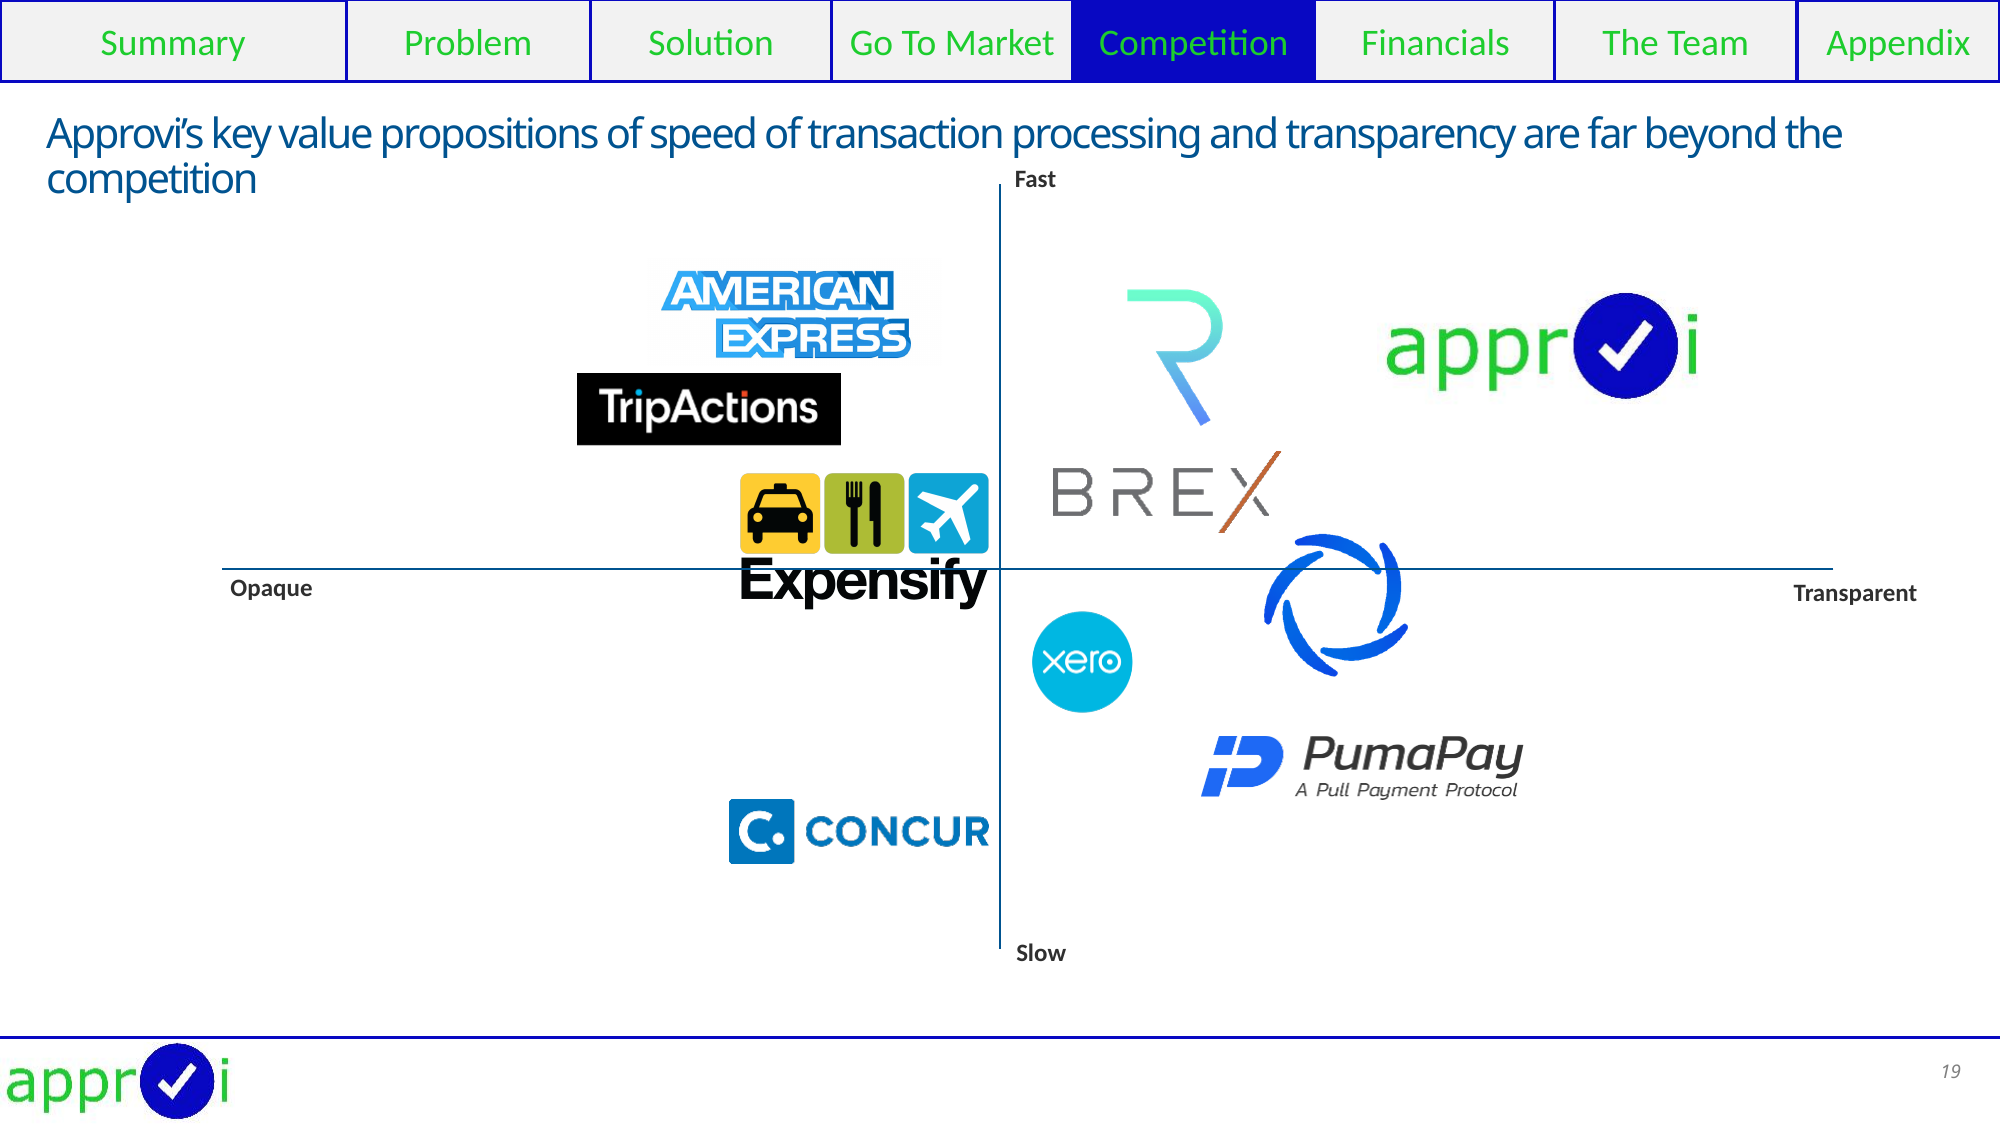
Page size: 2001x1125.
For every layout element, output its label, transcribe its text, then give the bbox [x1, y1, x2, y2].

picture [1048, 449, 1408, 568]
text_box Transparent [1778, 568, 1933, 614]
text_box The Team [1553, 0, 1798, 83]
picture [729, 799, 989, 864]
text_box Opaque [215, 564, 328, 610]
picture [1377, 291, 1707, 407]
text_box Solution [589, 0, 830, 83]
text_box Appendix [1798, 0, 2000, 83]
picture [1000, 589, 1220, 735]
picture [1106, 289, 1243, 426]
text_box Slow [1001, 929, 1082, 974]
text_box Go To Market [830, 0, 1072, 83]
text_box Summary [0, 0, 347, 83]
picture [732, 466, 996, 568]
picture [732, 569, 999, 735]
text_box Approvi’s key value propositions of speed of transaction processing and transparency are far beyond the competition [31, 105, 1878, 201]
text_box Fast [1000, 155, 1072, 201]
text_box Competition [1072, 0, 1316, 83]
slide_number 19 [1920, 1042, 1982, 1103]
text_box Financials [1316, 0, 1553, 83]
picture [0, 1042, 235, 1125]
picture [647, 258, 942, 366]
picture [1201, 736, 1525, 800]
picture [577, 373, 841, 446]
picture [1264, 569, 1408, 677]
text_box Problem [347, 0, 589, 83]
